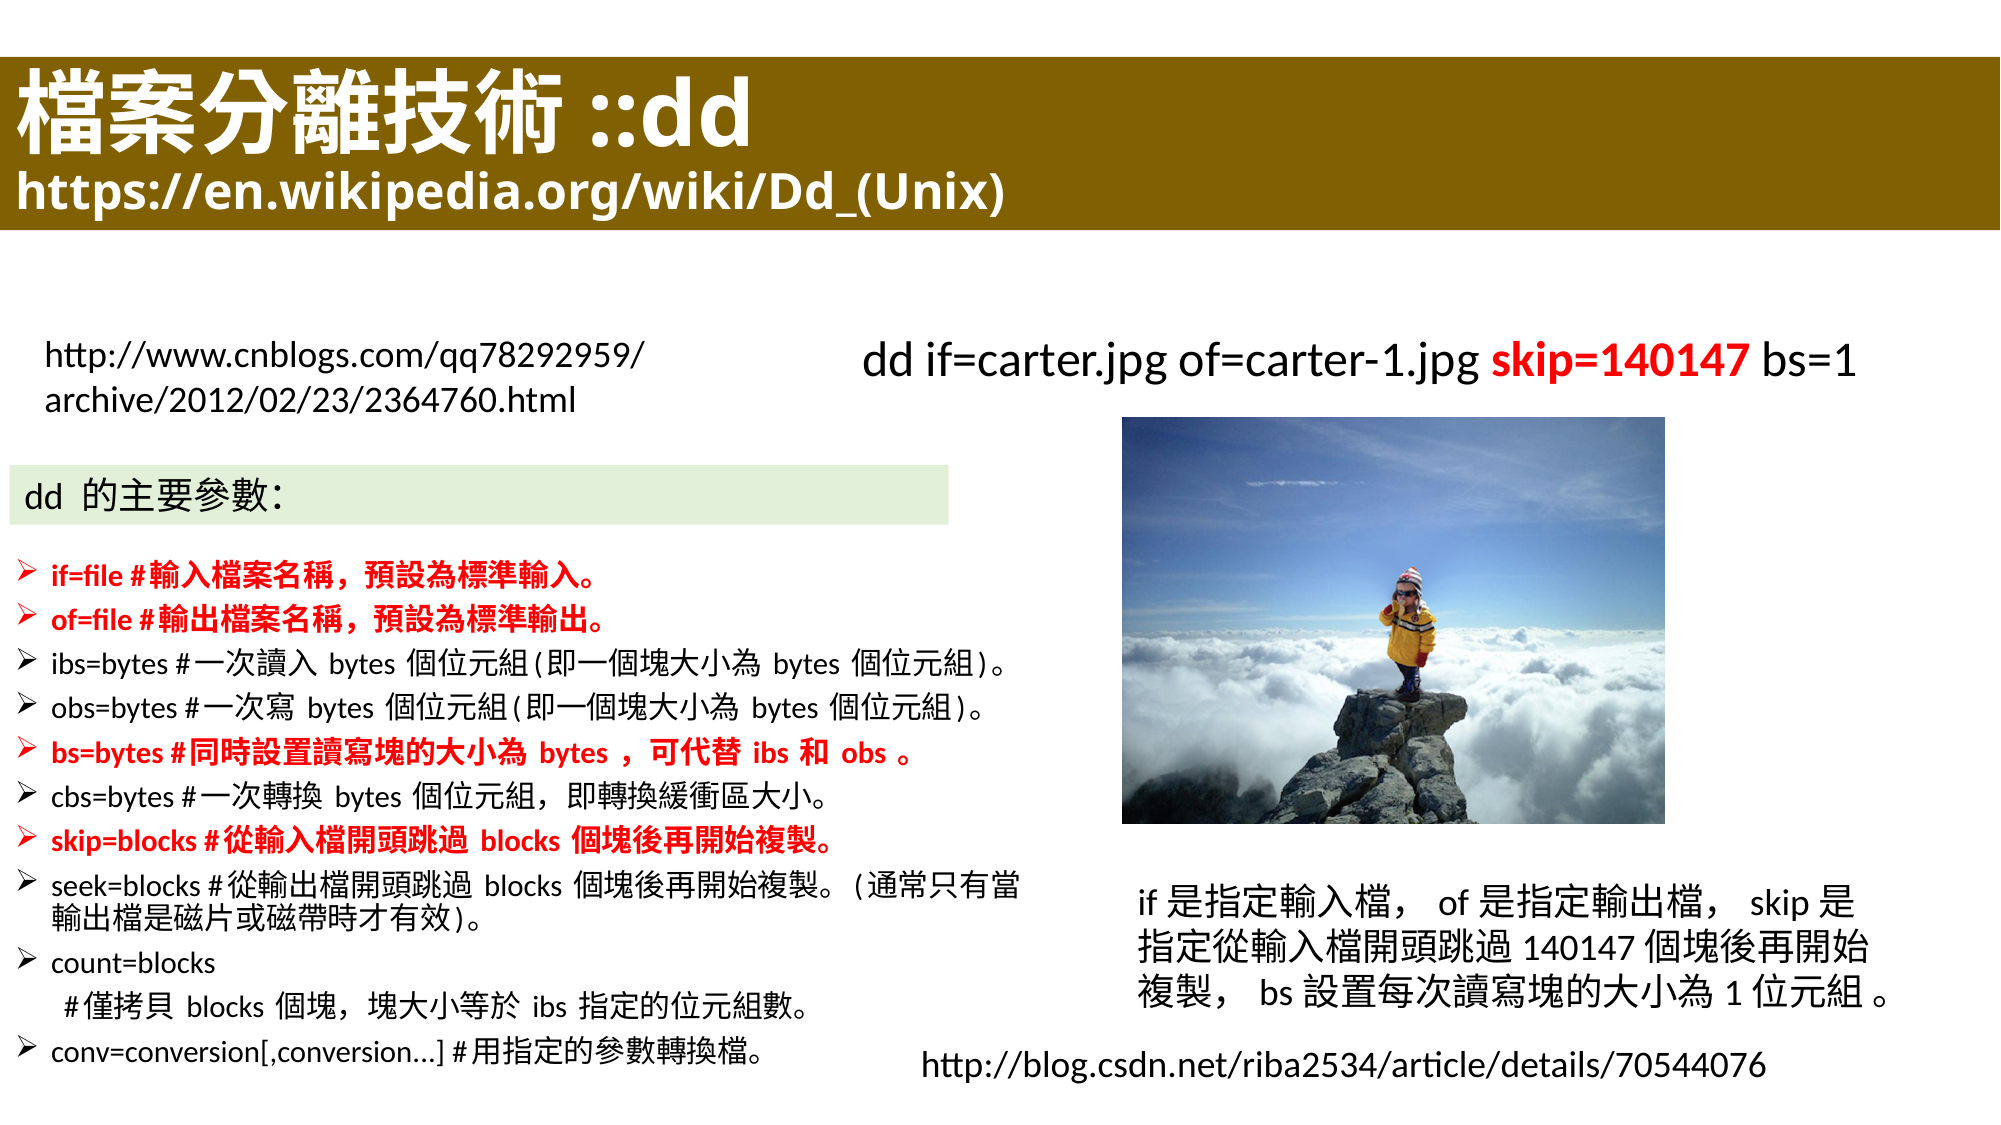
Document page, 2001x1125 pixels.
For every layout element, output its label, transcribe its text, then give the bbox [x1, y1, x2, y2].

text_box dd 的主要參數： [9, 464, 949, 525]
title 檔案分離技術::dd https://en.wikipedia.org/wiki/Dd_(Unix) [0, 56, 2000, 231]
text_box http://www.cnblogs.com/qq78292959/archive/2012/02/23/2364760.html [29, 322, 707, 427]
text_box dd if=carter.jpg of=carter-1.jpg skip=140147 bs=1 [847, 318, 1873, 394]
picture [1122, 417, 1665, 824]
text_box if是指定輸入檔，of是指定輸出檔，skip是指定從輸入檔開頭跳過140147個塊後再開始複製，bs設置每次讀寫塊的大小為1位元組 。 [1122, 870, 1901, 1021]
list if=file #輸入檔案名稱，預設為標準輸入。 of=file #輸出檔案名稱，預設為標準輸出。 ibs=bytes #一次讀入 bytes 個位元組(即一個塊大小為 bytes 個位元組)。 obs=bytes #一次寫 bytes 個位元組(即一個塊大小為 bytes 個位元組)。 bs=bytes #同時設置讀寫塊的大小為 bytes ，可代替 ibs 和 obs 。 cbs=bytes #一次轉換 bytes 個位元組，即轉換緩衝區大小。 skip=blocks #從輸入檔開頭跳過 blocks 個塊後再開始複製。 seek=blocks #從輸出檔開頭跳過 blocks 個塊後再開始複製。(通常只有當輸出檔是磁片或磁帶時才有效)。 count=blocks #僅拷貝 blocks 個塊，塊大小等於 ibs 指定的位元組數。 conv=conversion[,conversion...] #用指定的參數轉換檔。 [0, 551, 1038, 1099]
text_box http://blog.csdn.net/riba2534/article/details/70544076 [1038, 1032, 1783, 1093]
